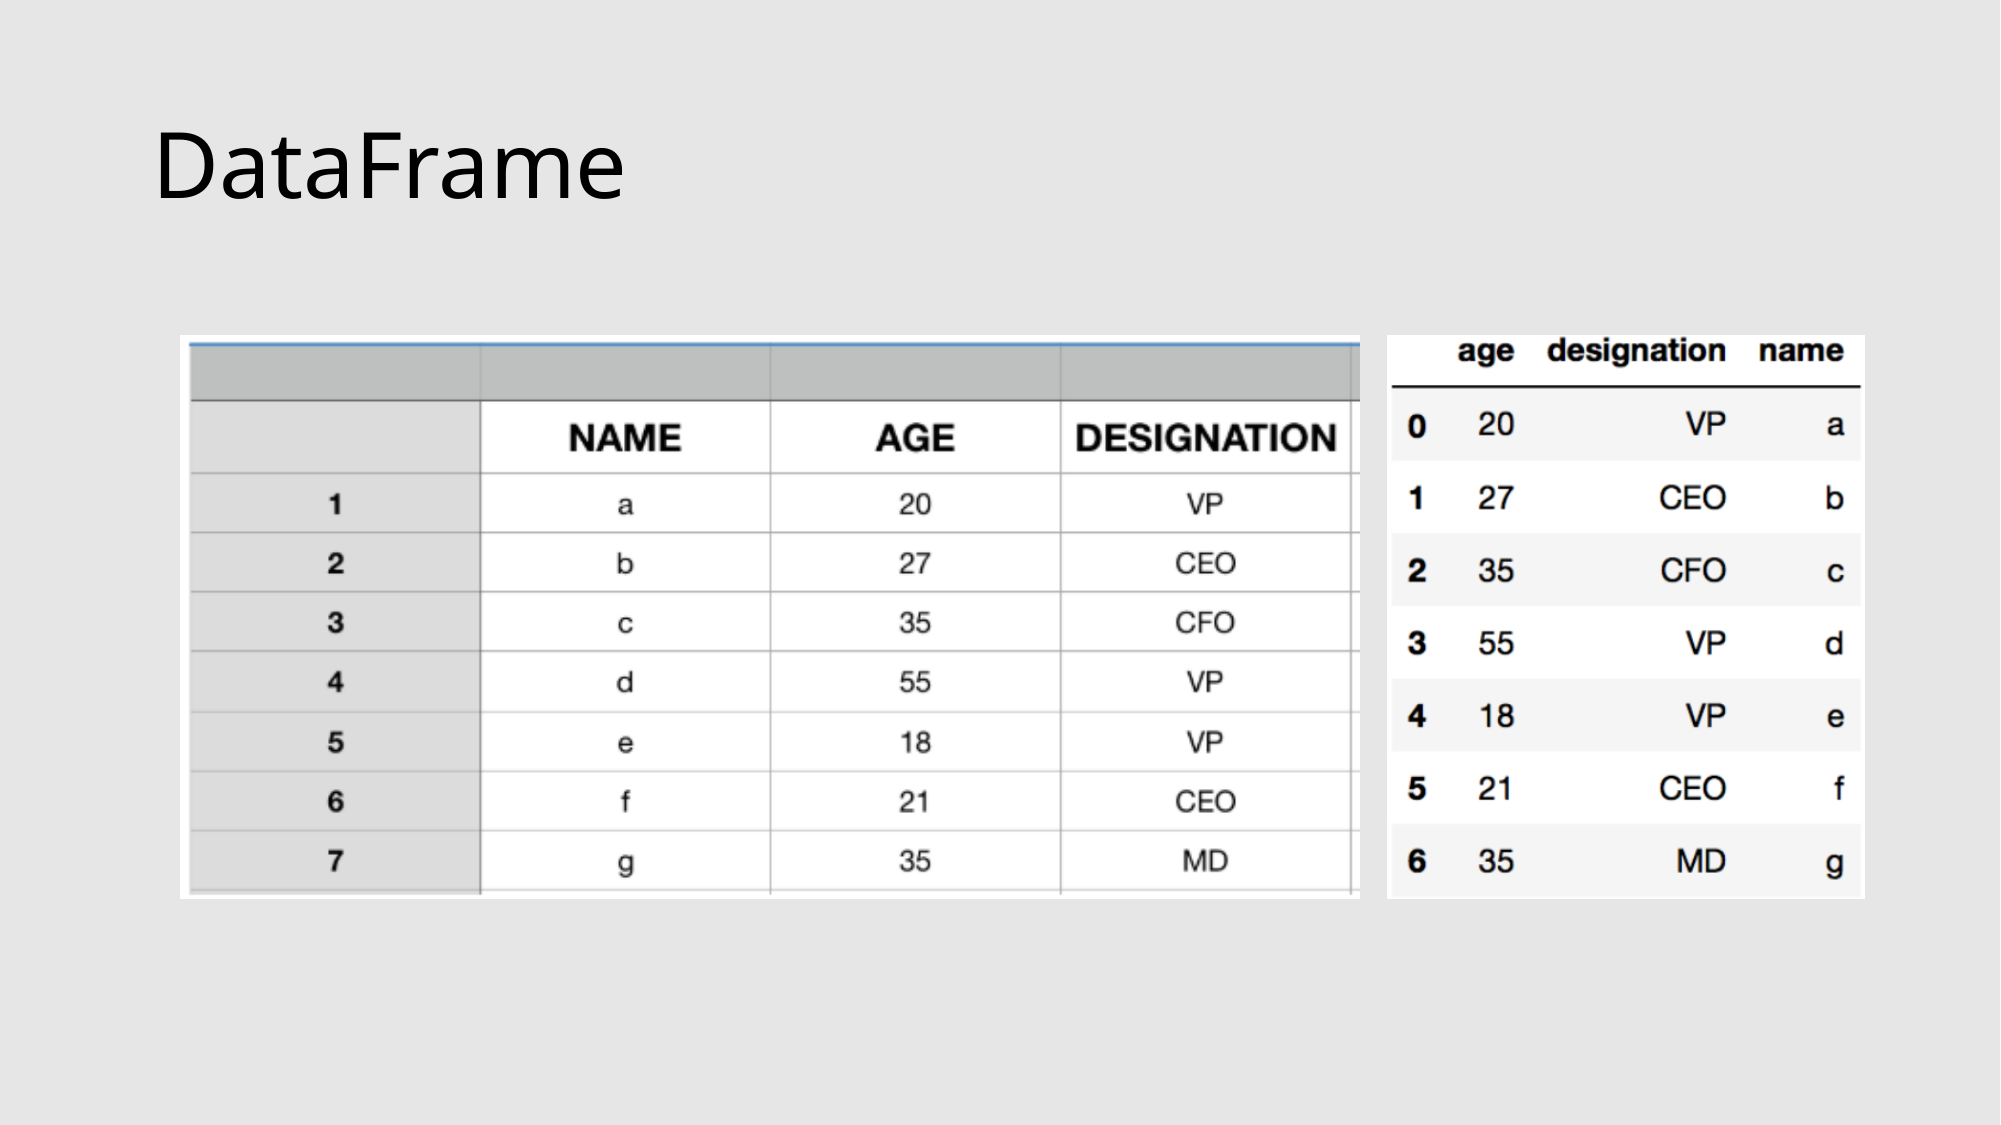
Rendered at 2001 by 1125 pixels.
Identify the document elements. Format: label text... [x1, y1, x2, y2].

picture [1387, 335, 1865, 899]
title DataFrame [137, 59, 1863, 278]
picture [179, 335, 1360, 899]
